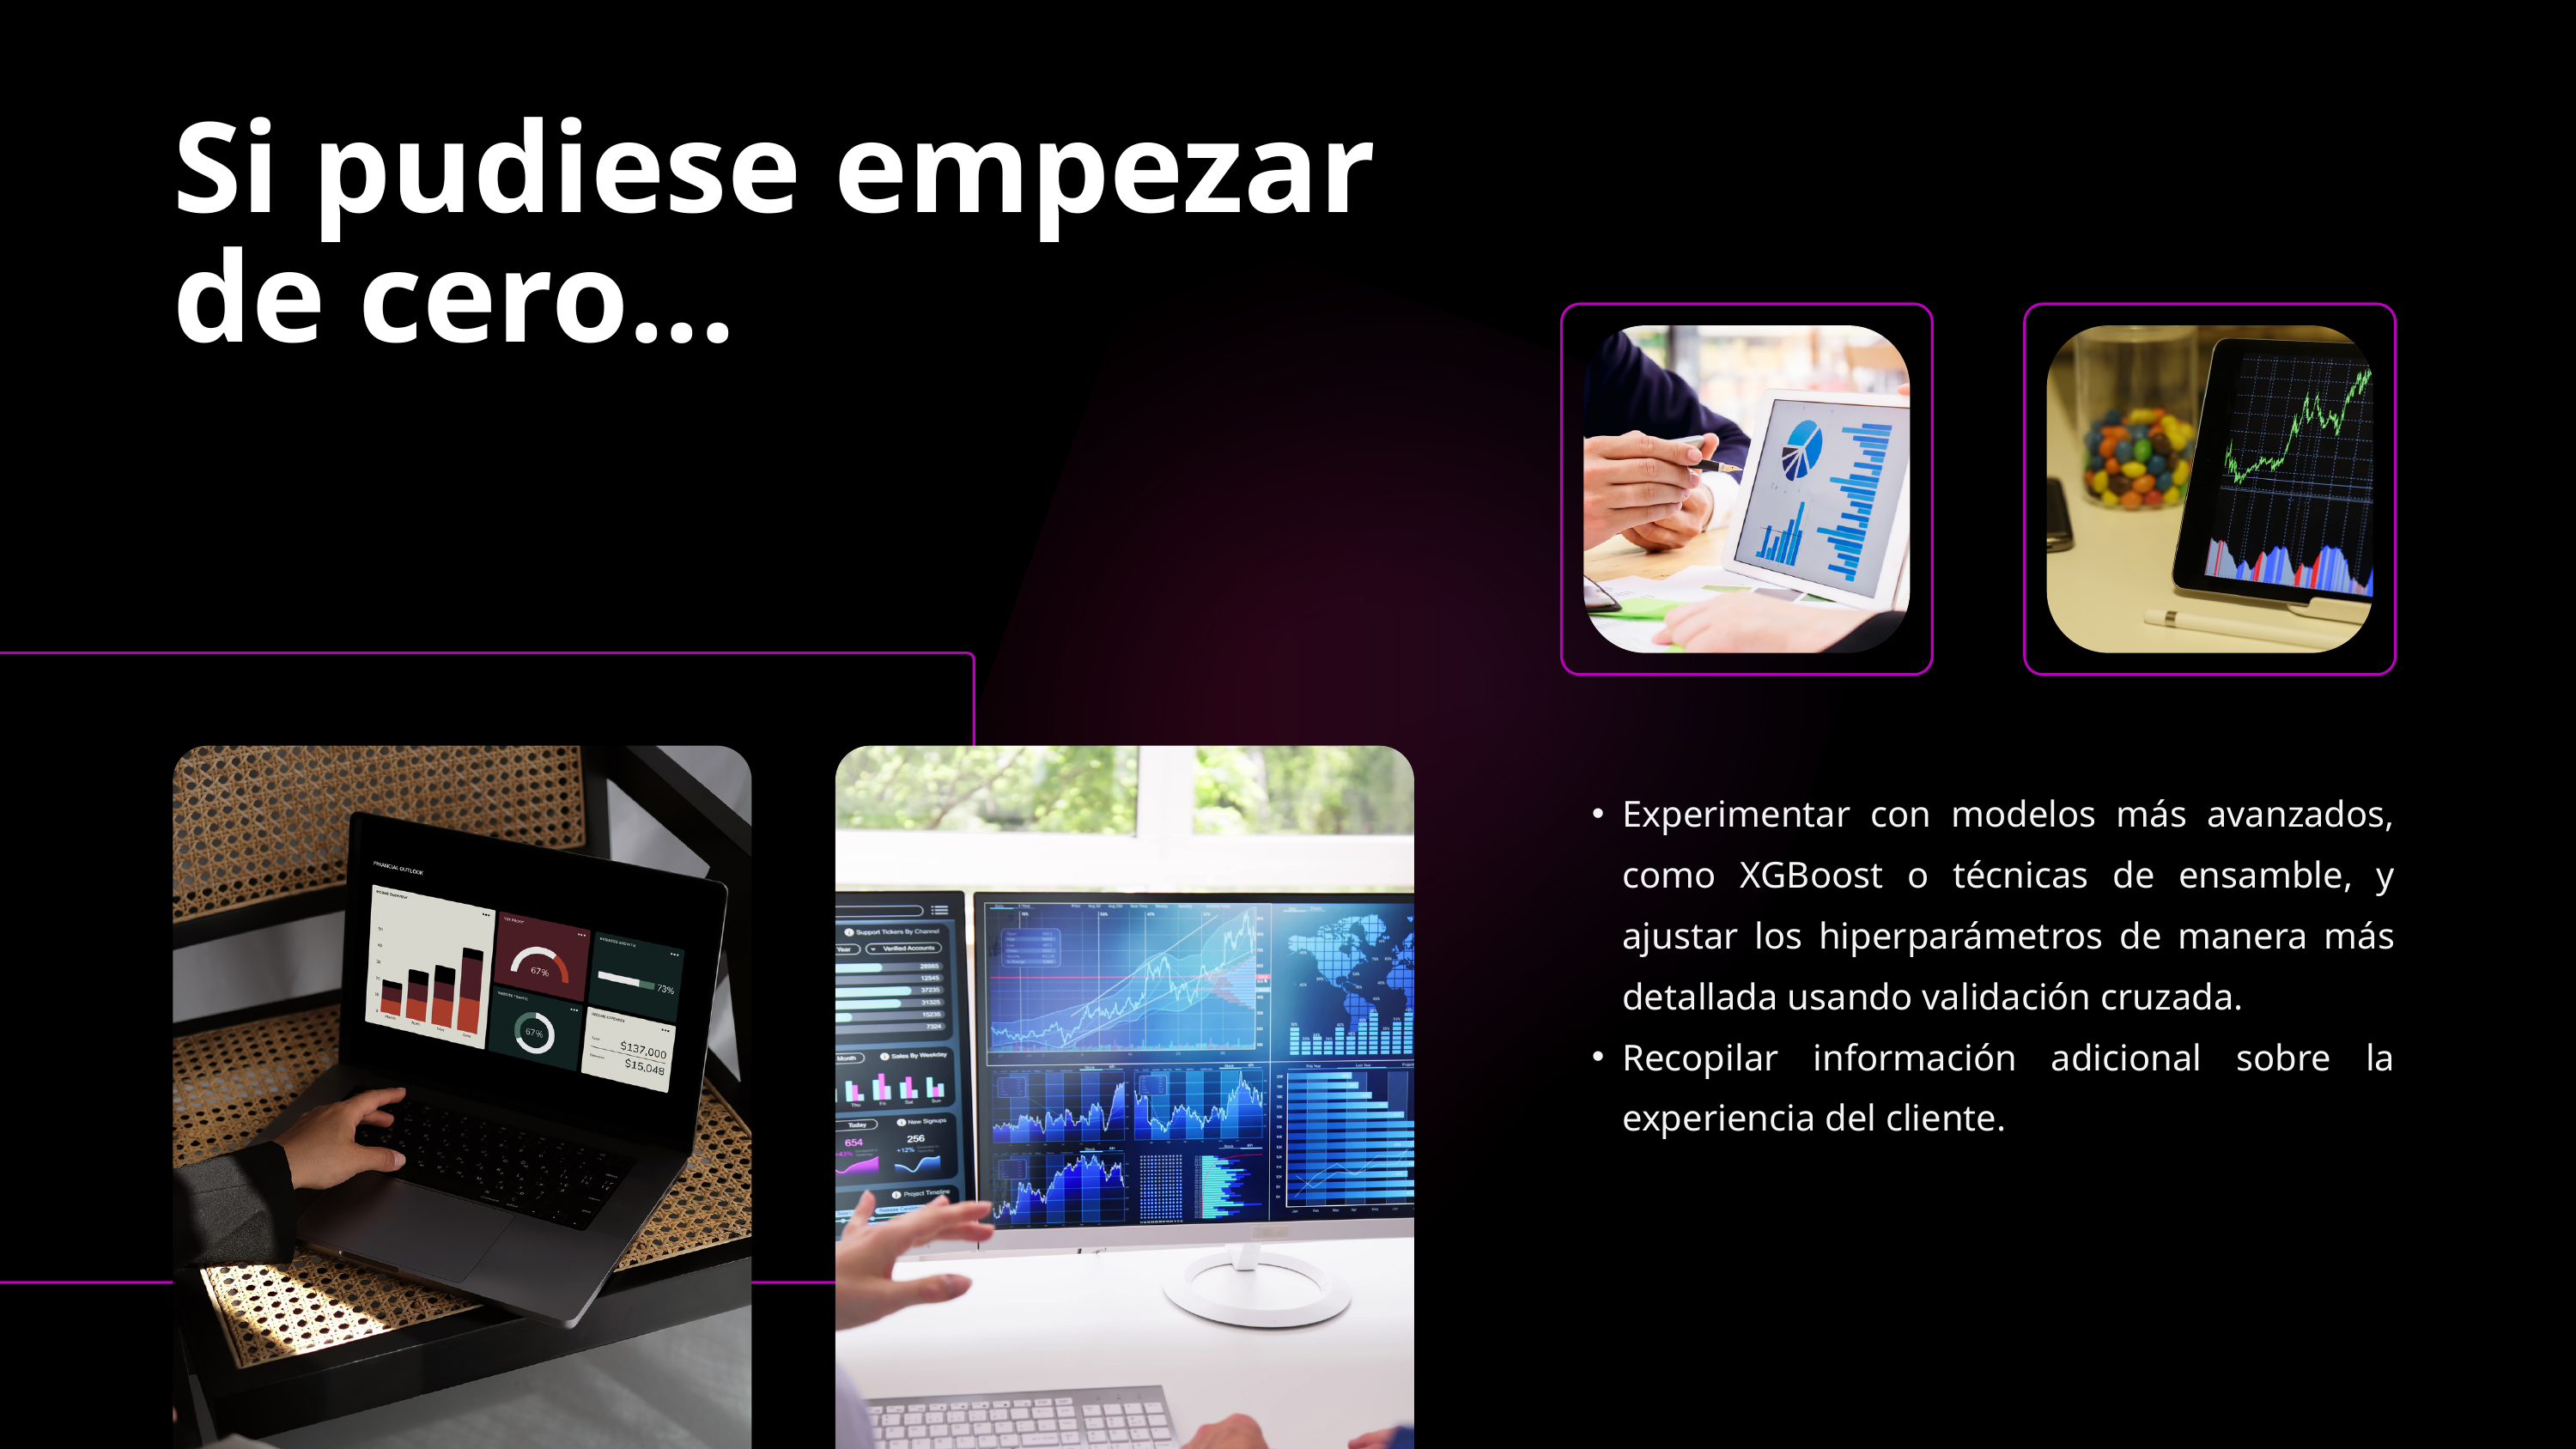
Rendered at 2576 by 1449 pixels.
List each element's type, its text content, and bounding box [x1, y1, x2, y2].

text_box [173, 745, 752, 1449]
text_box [1583, 324, 1911, 653]
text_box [1561, 303, 1933, 675]
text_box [0, 652, 975, 1283]
text_box [978, 291, 1849, 1374]
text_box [2046, 324, 2373, 653]
text_box Si pudiese empezar de cero... [173, 106, 1388, 368]
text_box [2024, 303, 2396, 675]
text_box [835, 745, 1415, 1449]
text_box Experimentar con modelos más avanzados, como XGBoost o técnicas de ensamble, y ajustar los hiperparámetros de manera más detallada usando validación cruzada. Recopilar información adicional sobre la experiencia del cliente. [1561, 773, 2396, 1139]
